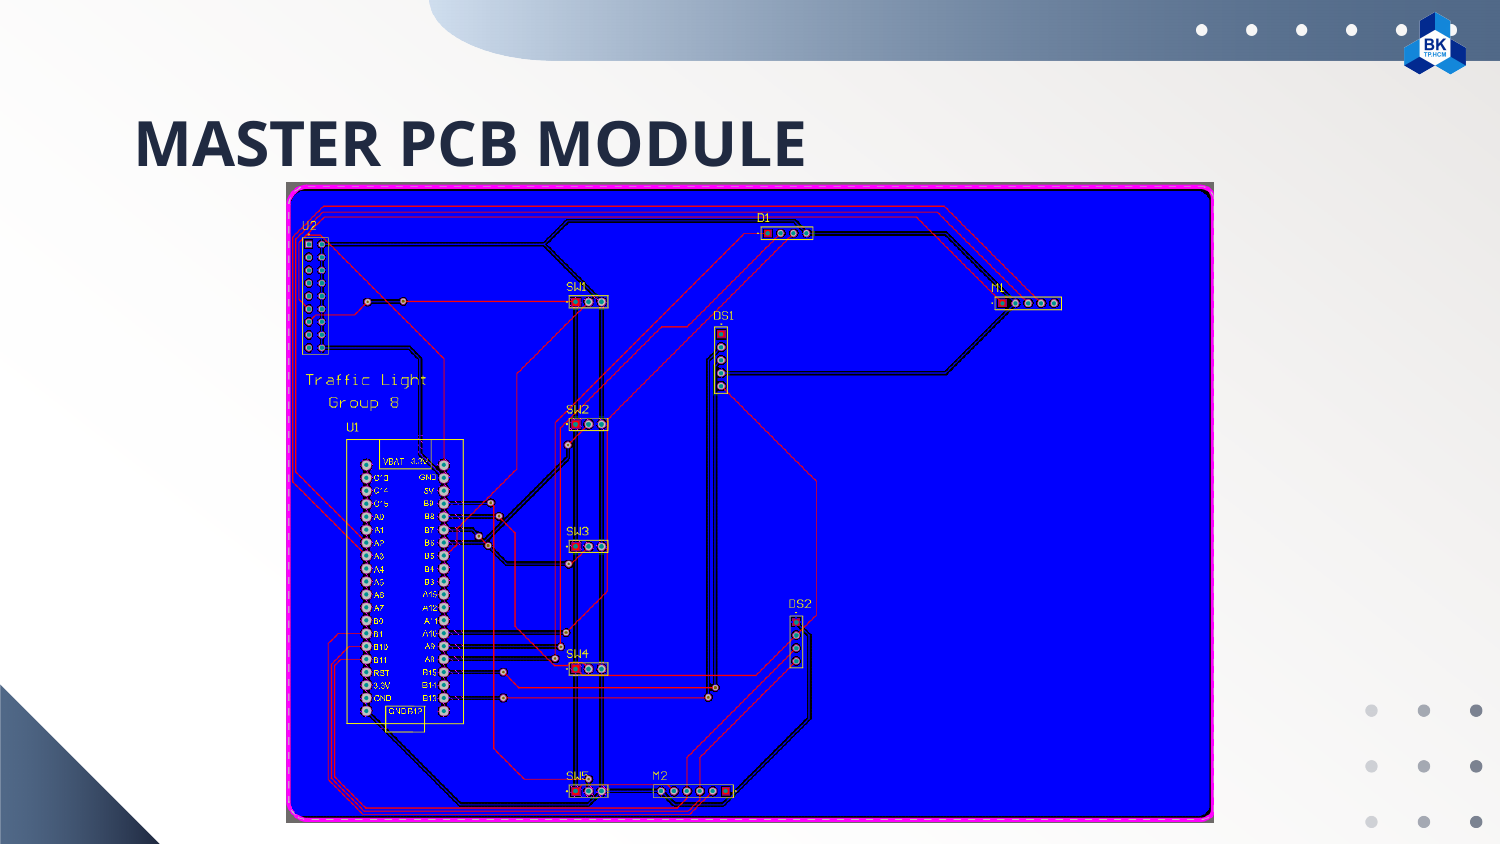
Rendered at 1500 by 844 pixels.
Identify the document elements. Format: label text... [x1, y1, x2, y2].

text_box MASTER PCB MODULE [118, 88, 1382, 183]
picture [0, 0, 1500, 844]
